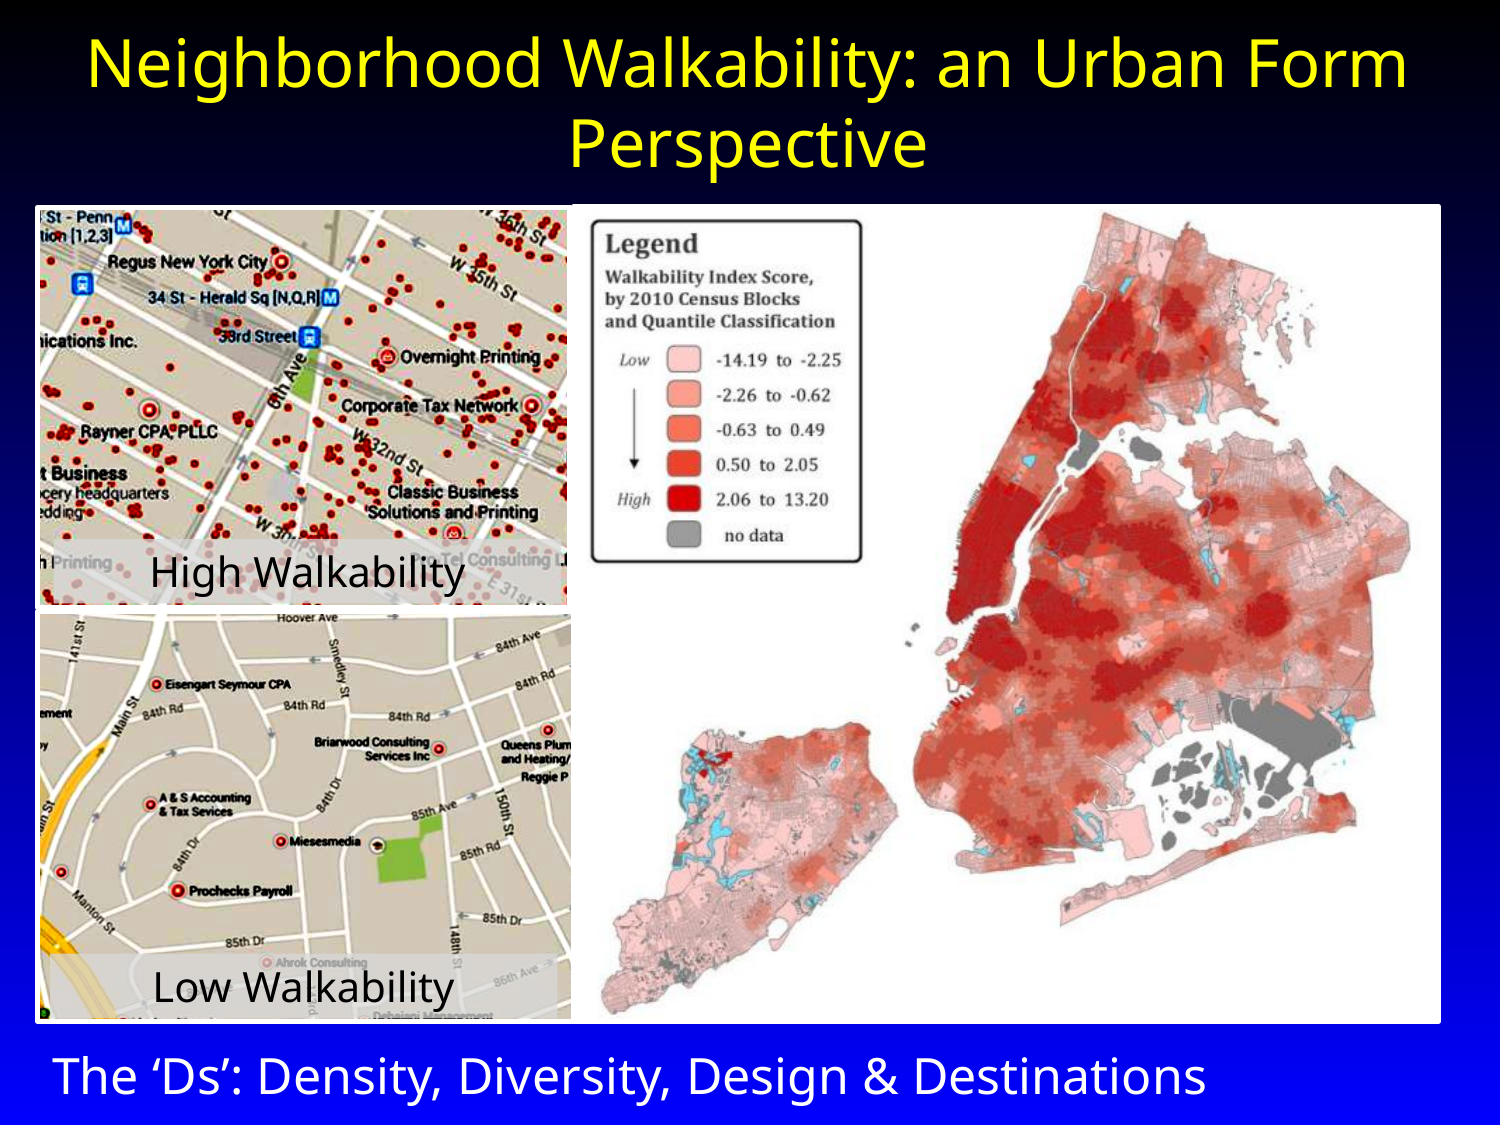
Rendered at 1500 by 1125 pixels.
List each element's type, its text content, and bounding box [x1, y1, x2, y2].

picture [39, 613, 572, 1019]
text_box The ‘Ds’: Density, Diversity, Design & Destinations [37, 1037, 1470, 1113]
picture [39, 209, 568, 606]
picture [576, 208, 1437, 1019]
text_box Neighborhood Walkability: an Urban Form Perspective [36, 12, 1462, 188]
